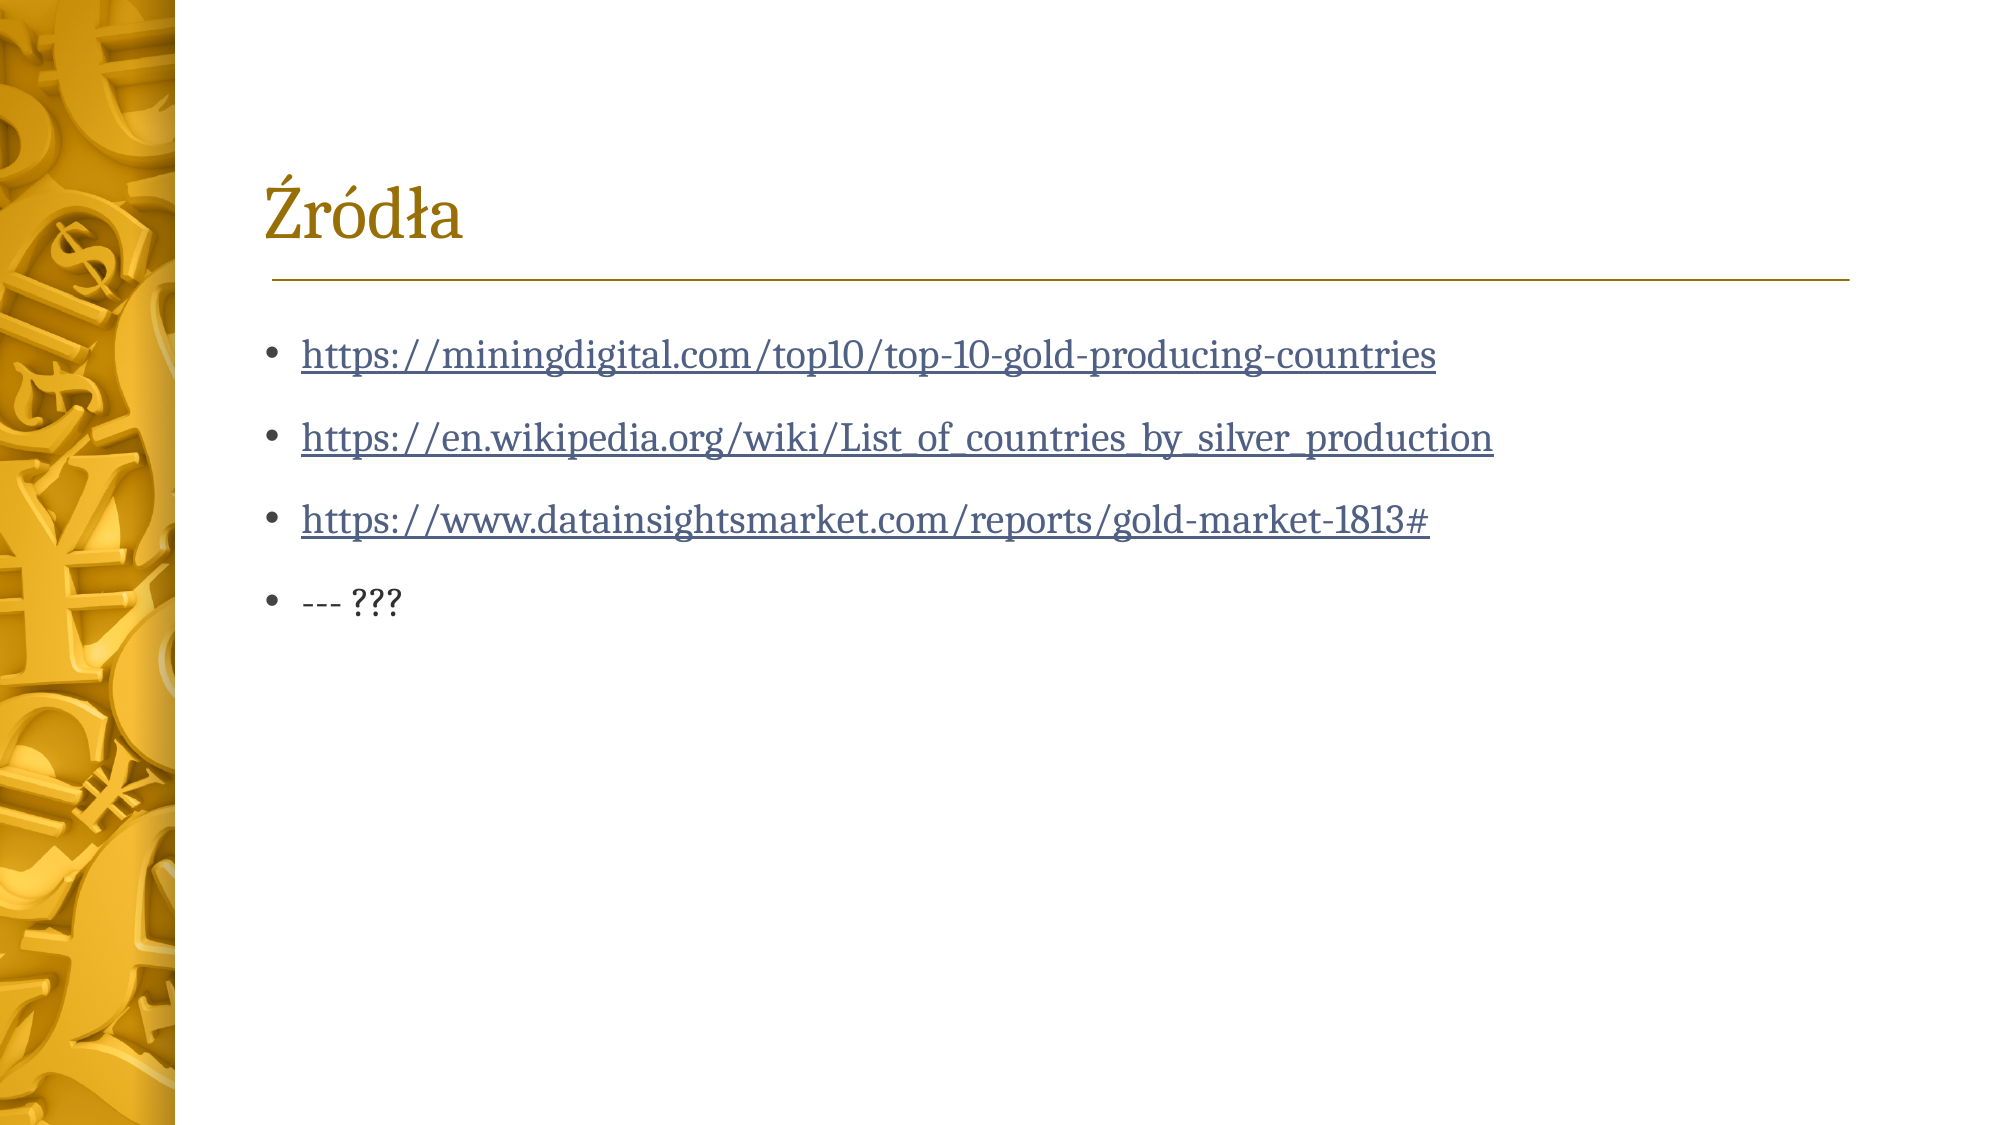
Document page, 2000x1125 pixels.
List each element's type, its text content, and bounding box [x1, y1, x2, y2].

title Źródła [249, 62, 1863, 263]
picture [0, 0, 175, 1125]
list https://miningdigital.com/top10/top-10-gold-producing-countries https://en.wikipedia.org/wiki/List_of_countries_by_silver_production https://www.datainsightsmarket.com/reports/gold-market-1813# --- ??? [249, 324, 1863, 1012]
